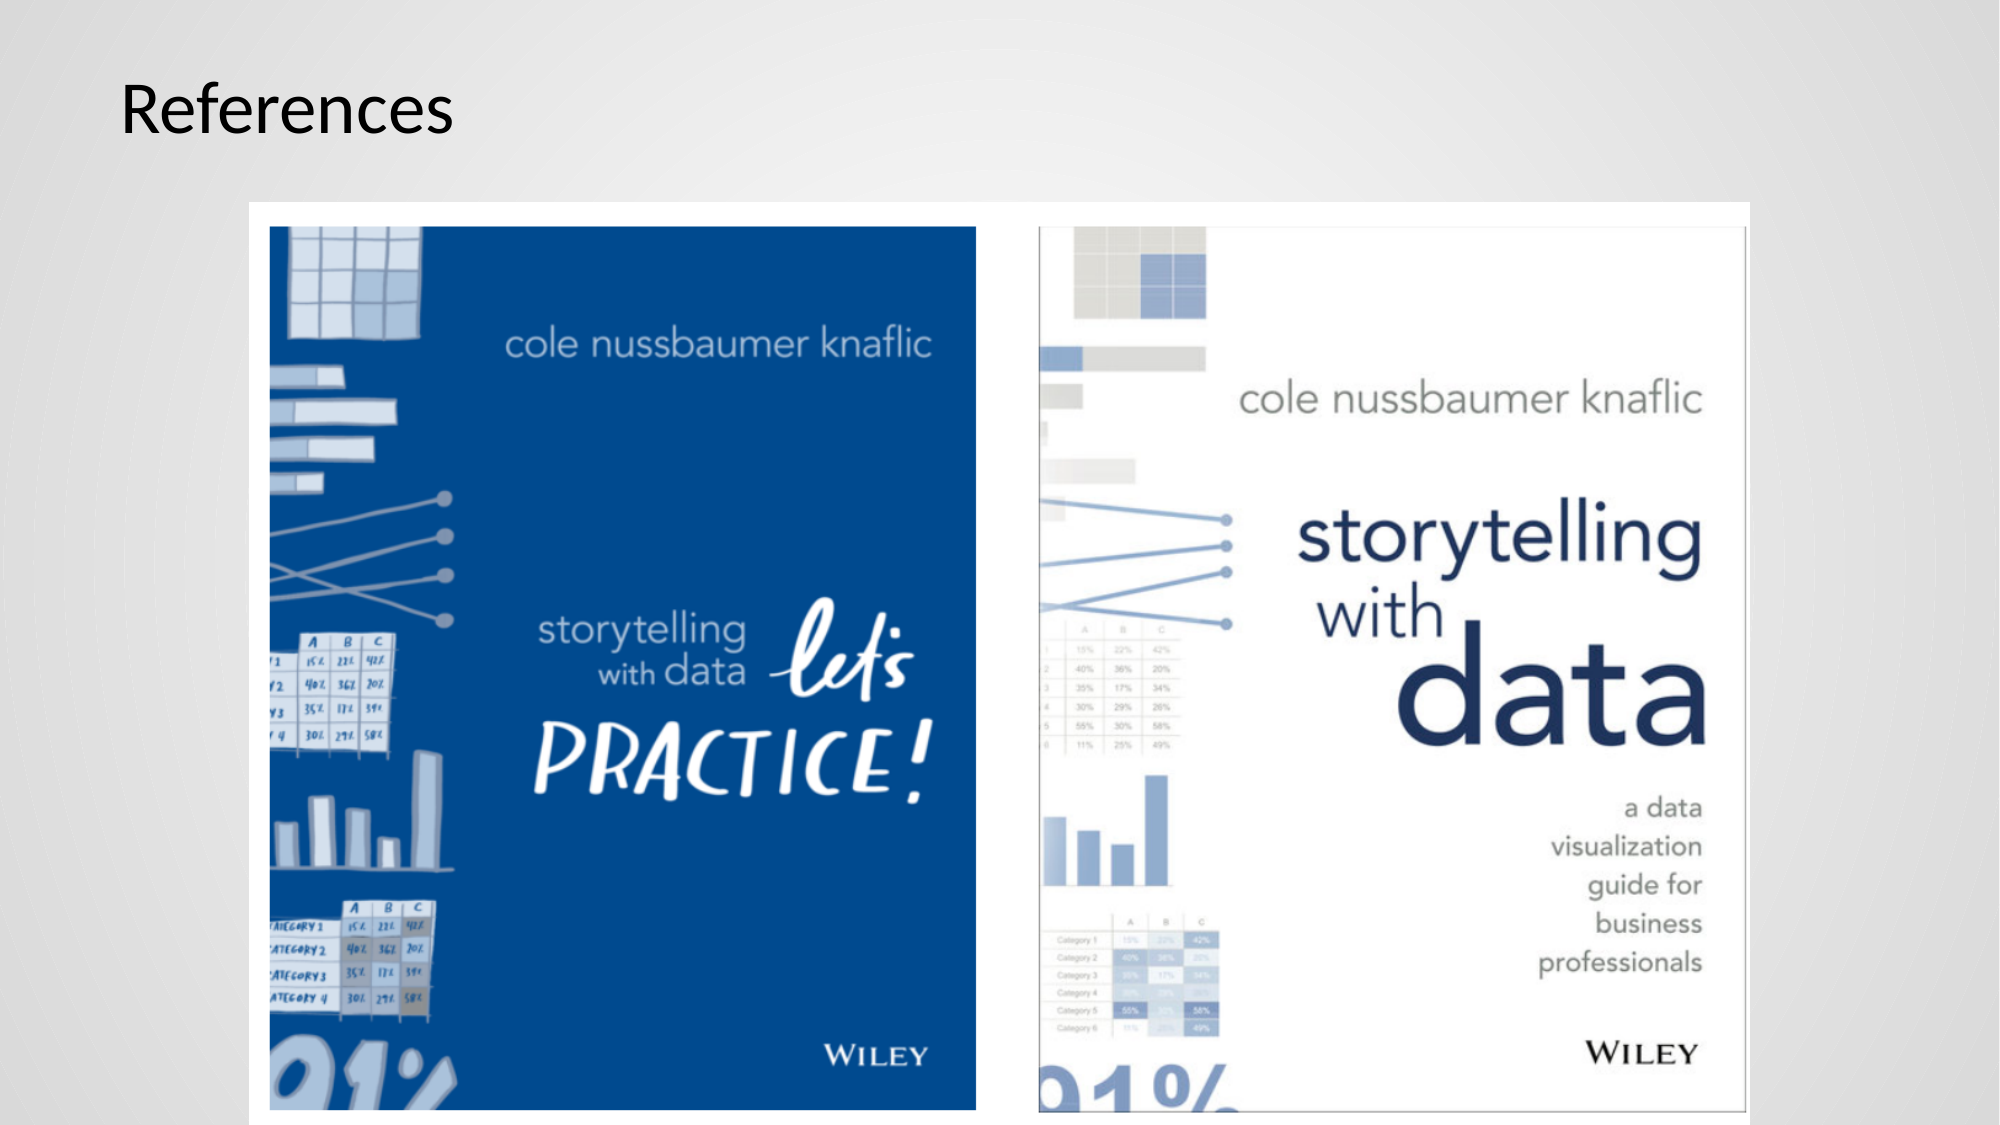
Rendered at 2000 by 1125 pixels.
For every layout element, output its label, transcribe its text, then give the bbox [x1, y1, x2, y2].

picture [249, 202, 1750, 1125]
title References [99, 45, 1900, 162]
